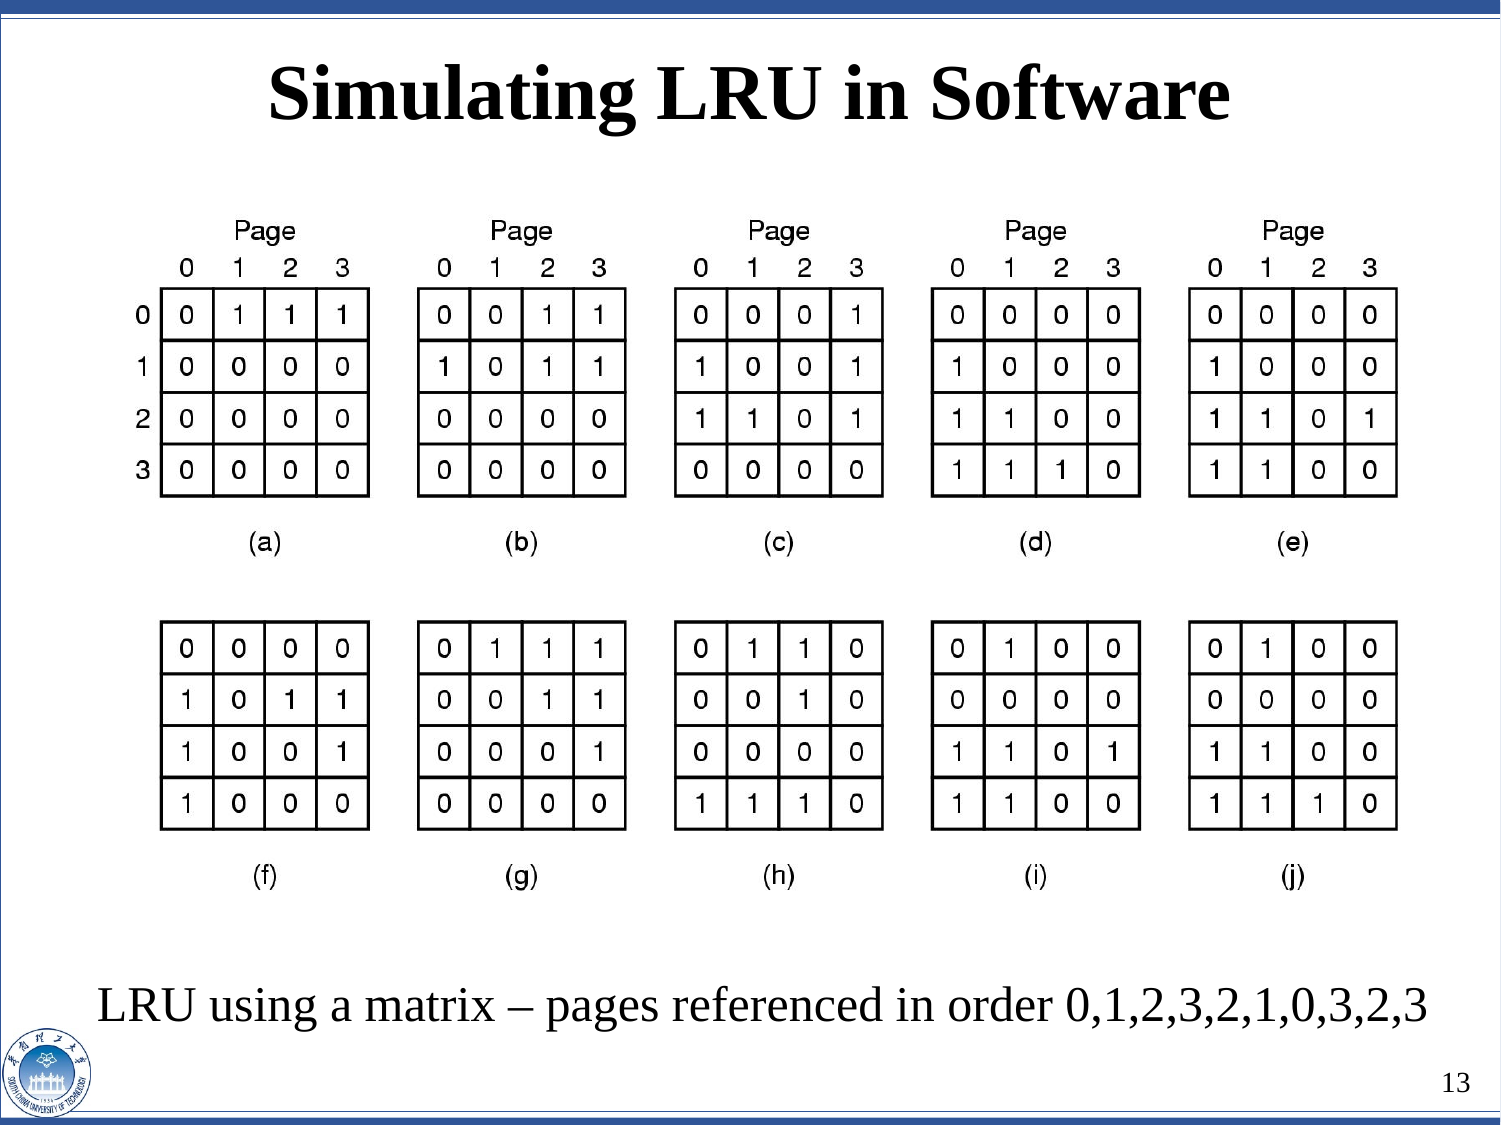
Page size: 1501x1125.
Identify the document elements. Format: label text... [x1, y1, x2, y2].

picture [135, 207, 1401, 891]
title Simulating LRU in Software [112, 0, 1388, 188]
picture [2, 1028, 91, 1117]
list LRU using a matrix – pages referenced in order 0,1,2,3,2,1,0,3,2,3 [70, 970, 1455, 1061]
text_box 13 [1416, 1056, 1486, 1123]
